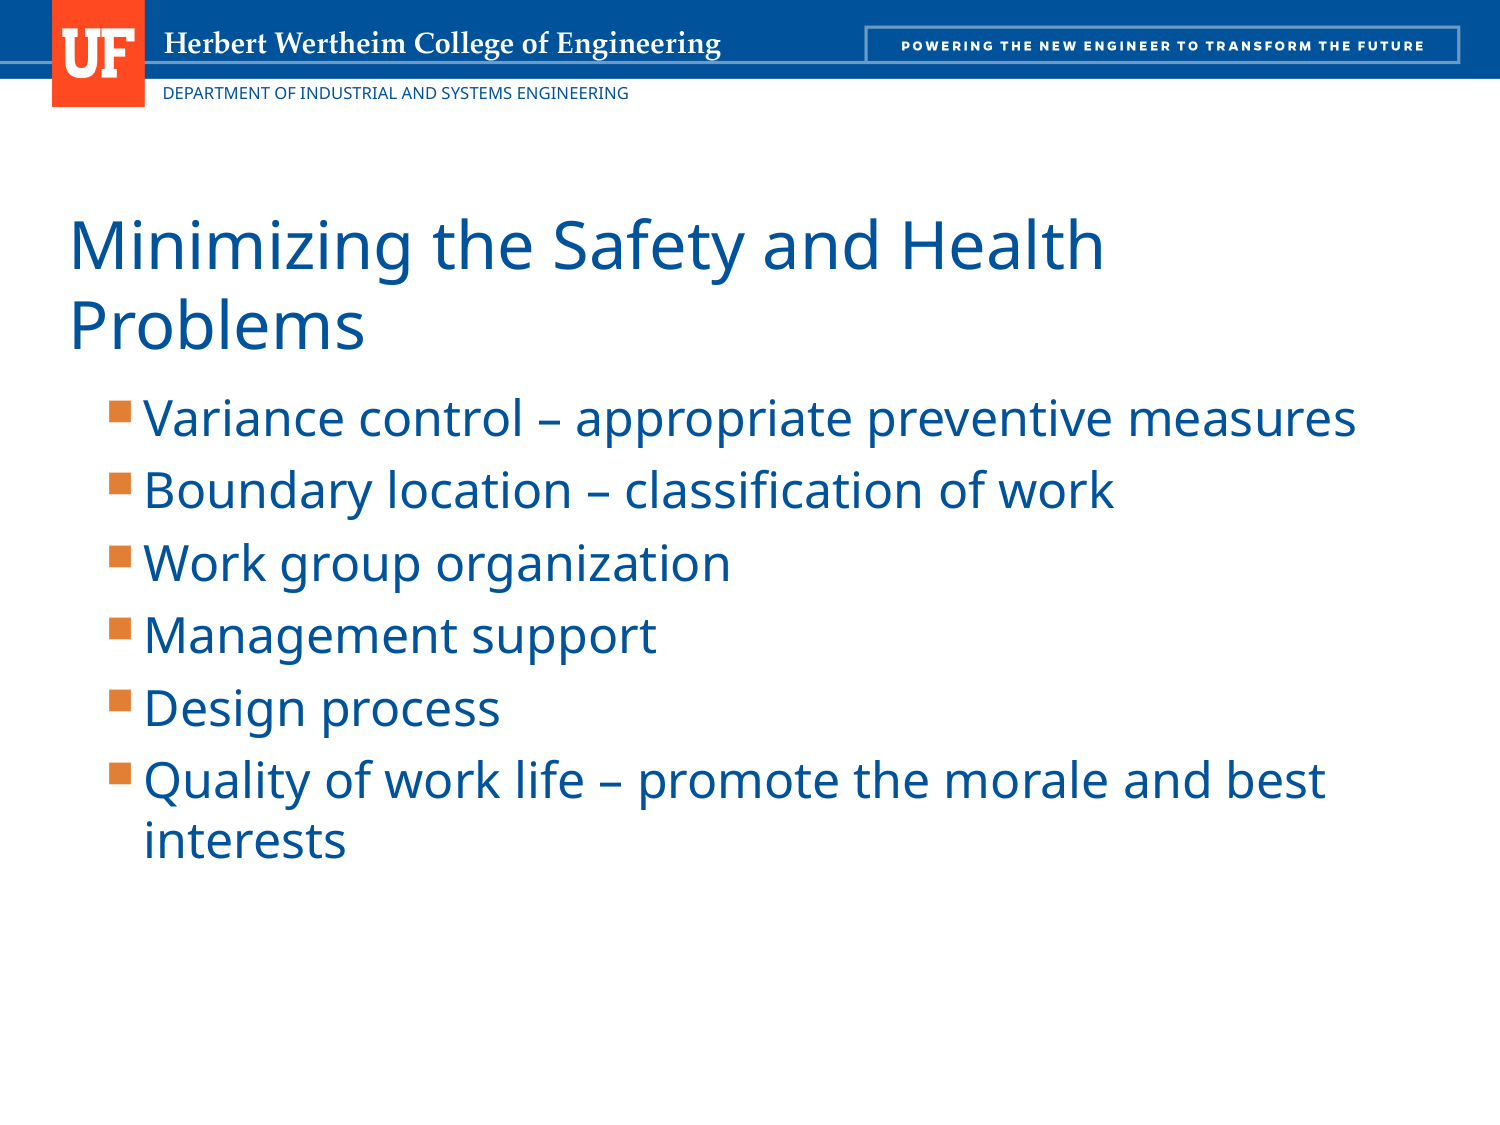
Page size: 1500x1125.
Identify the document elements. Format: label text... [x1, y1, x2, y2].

picture [0, 0, 1500, 107]
list Variance control – appropriate preventive measures Boundary location – classification of work Work group organization Management support Design process Quality of work life – promote the morale and best interests [53, 378, 1450, 1102]
title Minimizing the Safety and Health Problems [53, 195, 1418, 378]
